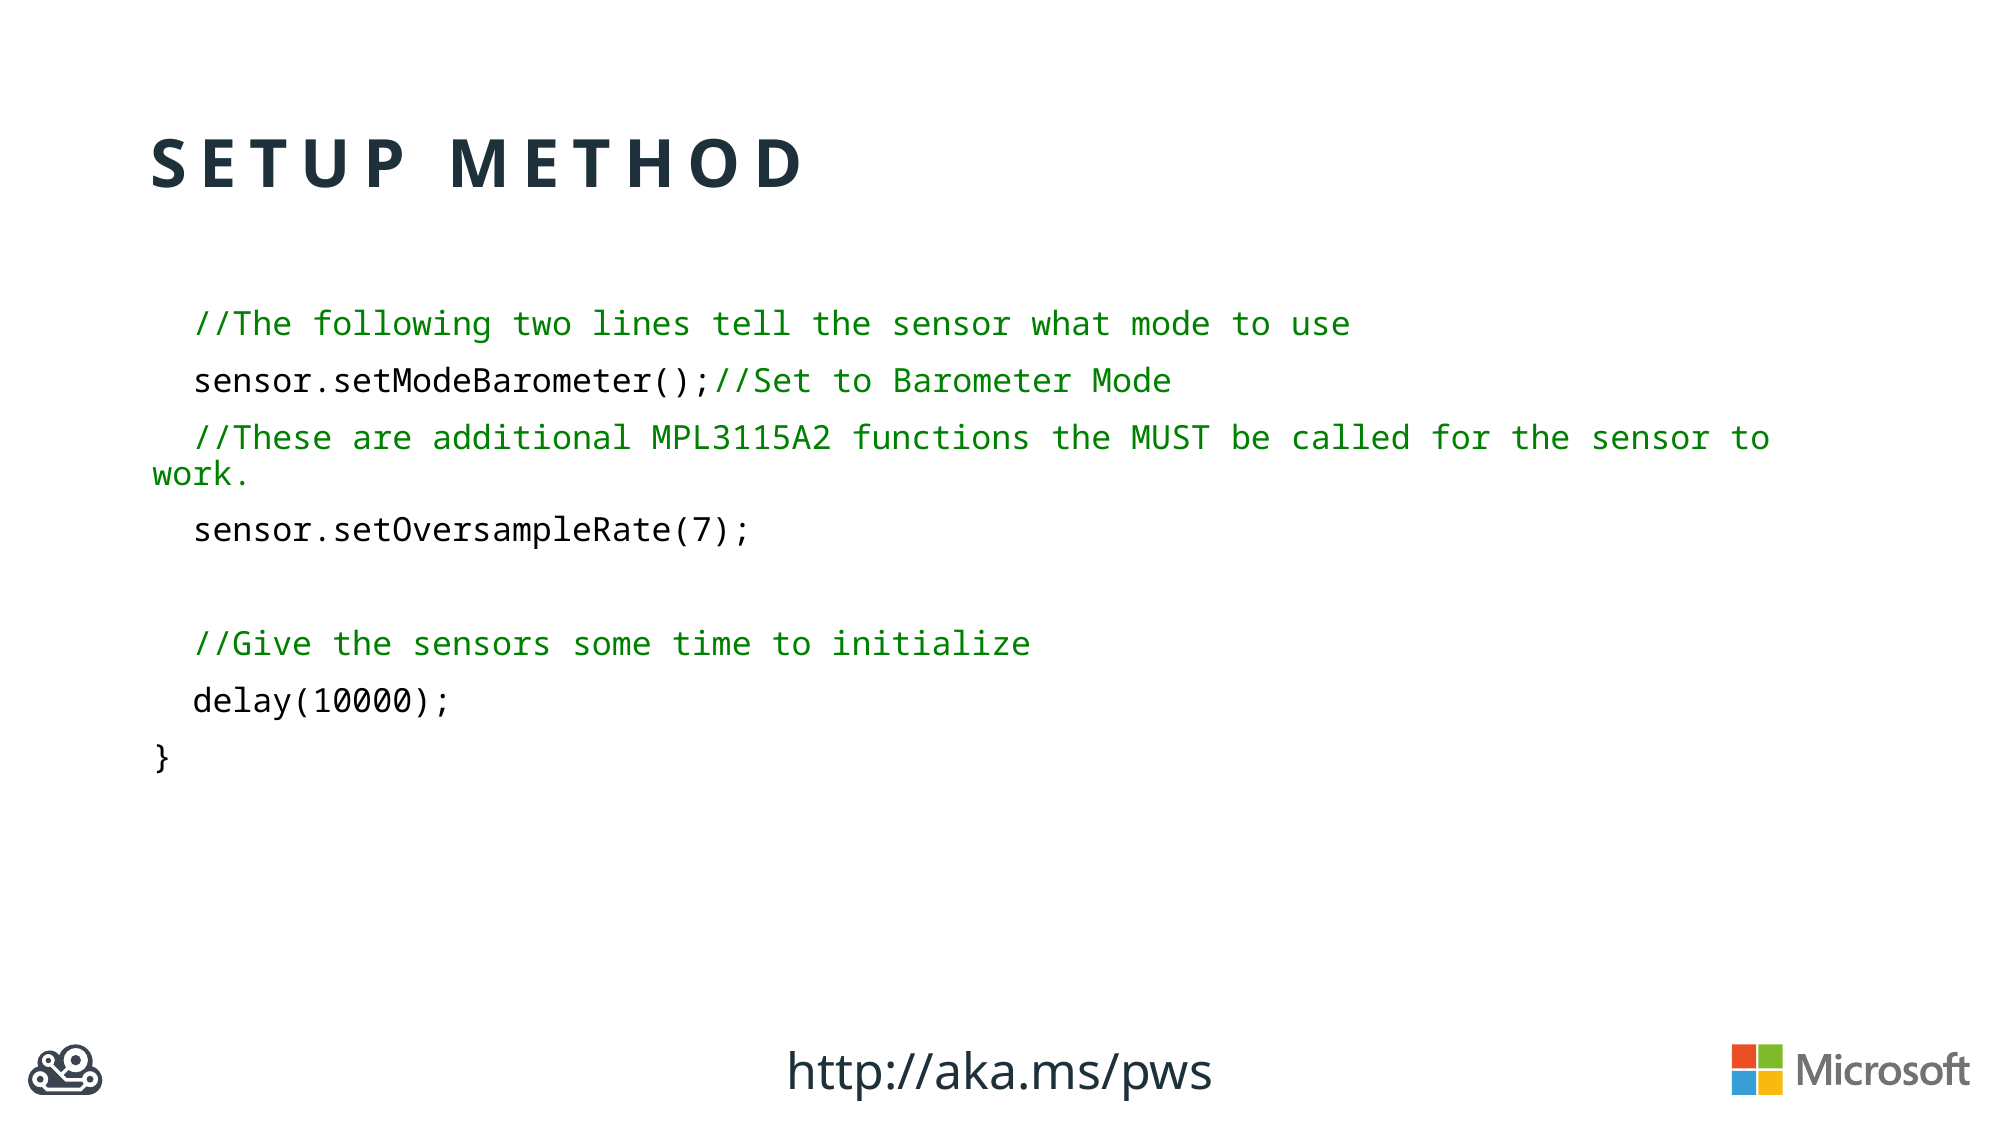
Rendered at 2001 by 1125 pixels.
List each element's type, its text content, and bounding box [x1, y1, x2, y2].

list //The following two lines tell the sensor what mode to use sensor.setModeBarometer();//Set to Barometer Mode //These are additional MPL3115A2 functions the MUST be called for the sensor to work. sensor.setOversampleRate(7); //Give the sensors some time to initialize delay(10000); } [137, 299, 1863, 953]
title Setup method [135, 57, 1860, 275]
